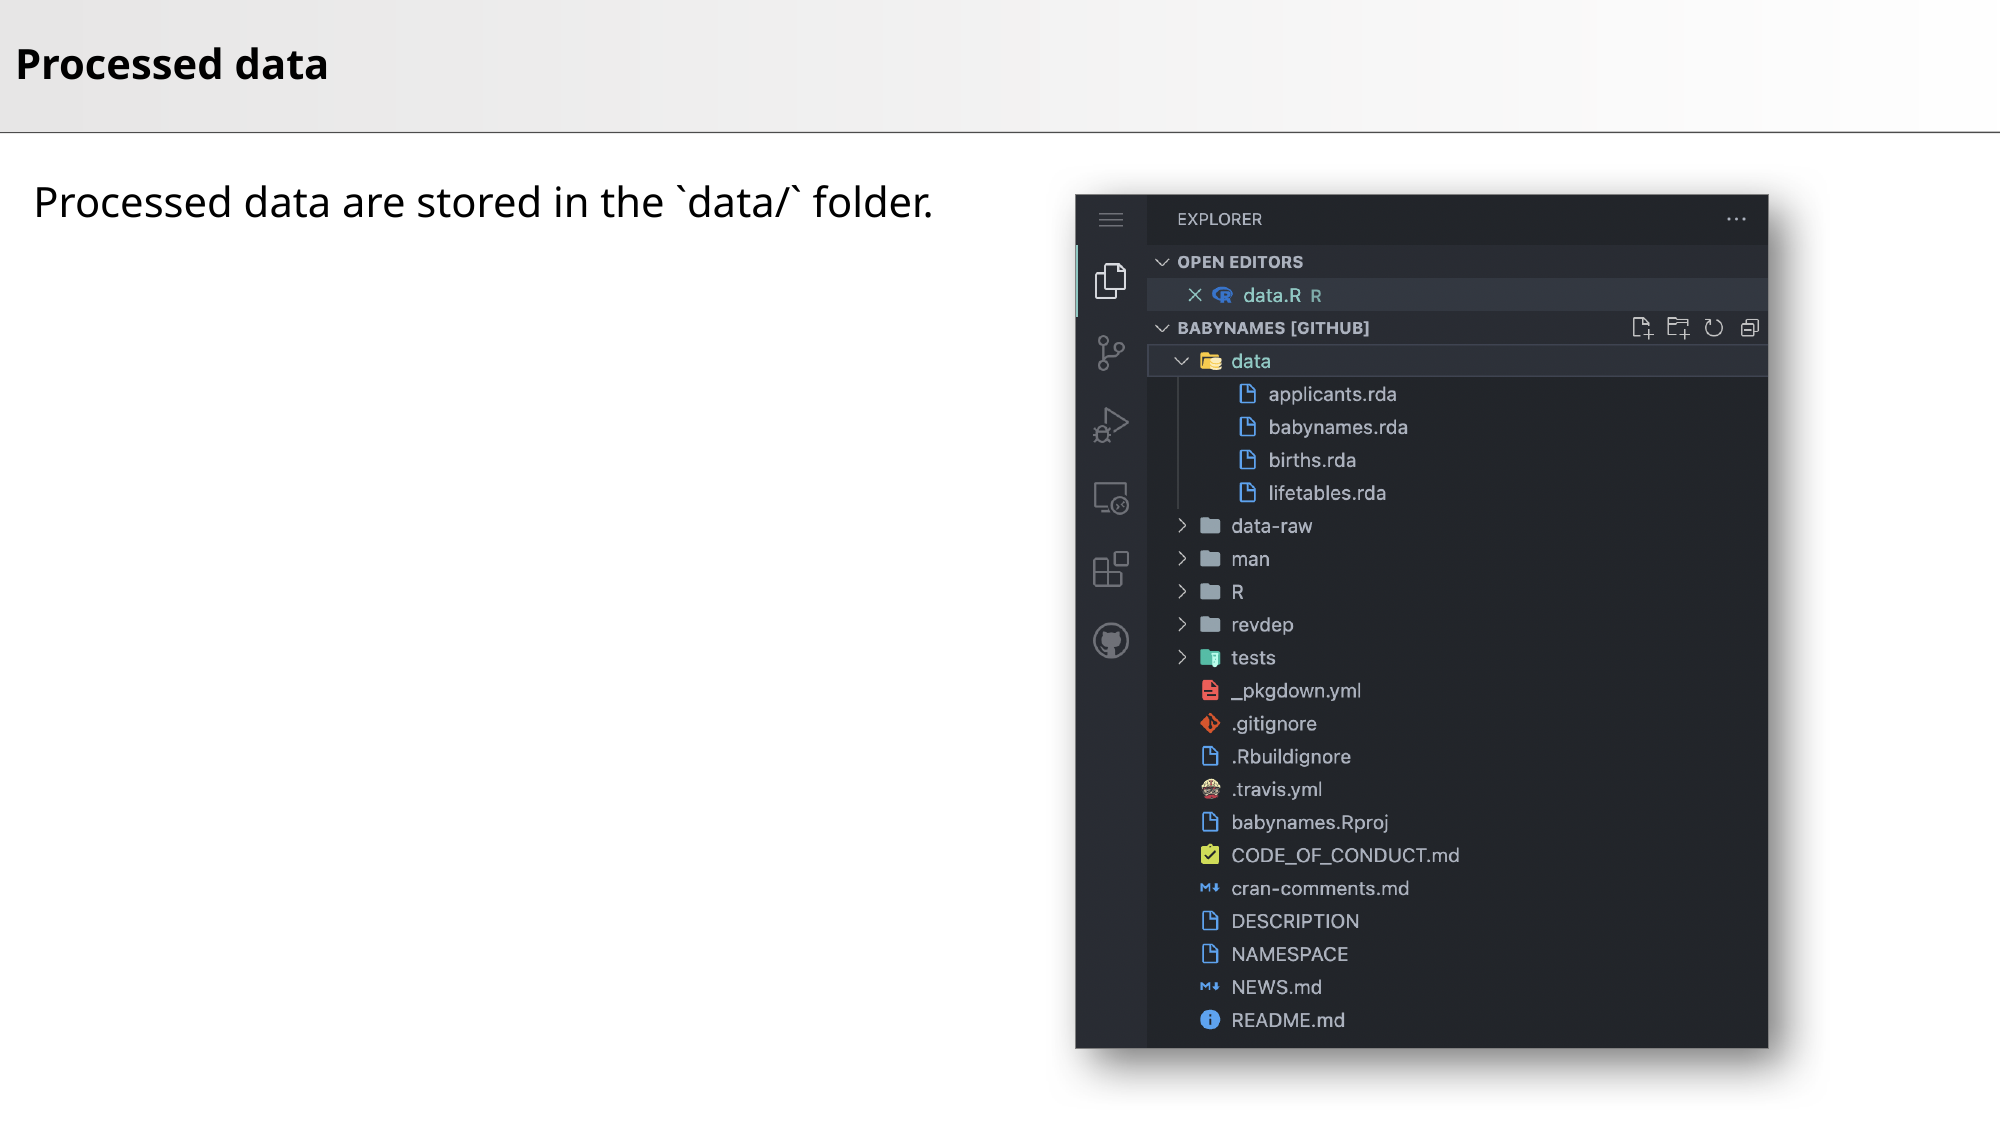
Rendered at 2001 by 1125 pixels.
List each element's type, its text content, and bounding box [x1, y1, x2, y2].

picture [1075, 194, 1769, 1049]
title Processed data [0, 0, 2000, 132]
list Processed data are stored in the `data/` folder. [18, 143, 1958, 1049]
